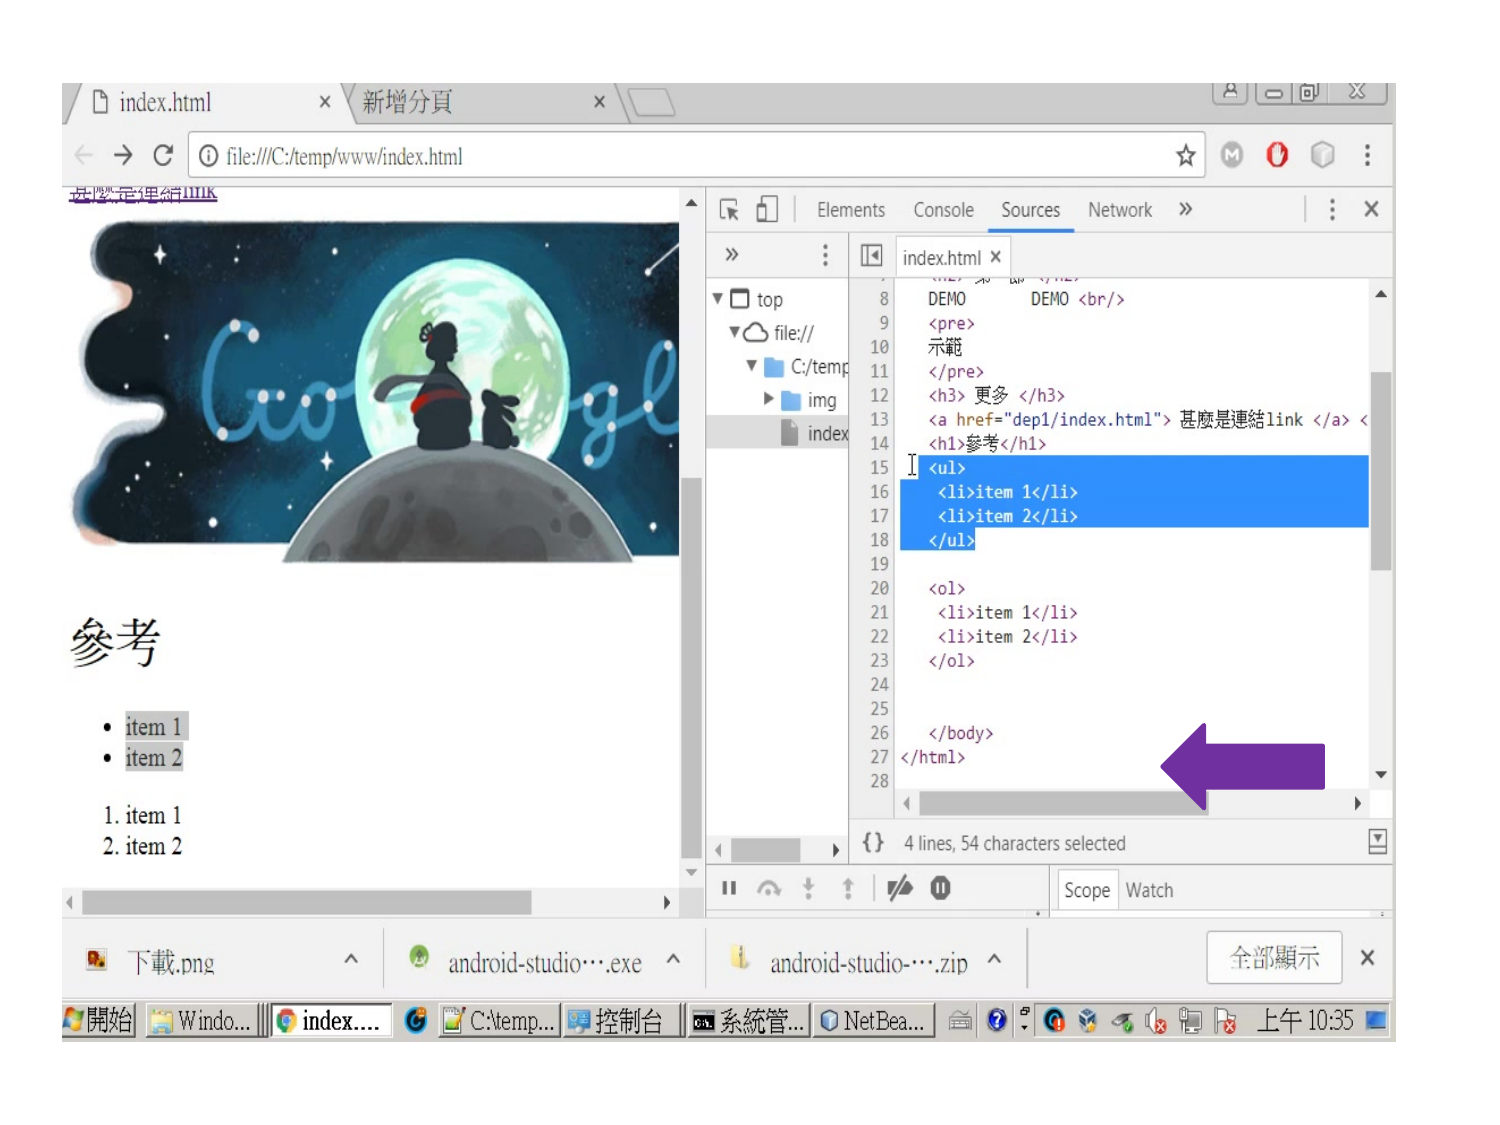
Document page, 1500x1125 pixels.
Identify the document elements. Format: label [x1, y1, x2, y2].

picture [62, 83, 1396, 1042]
